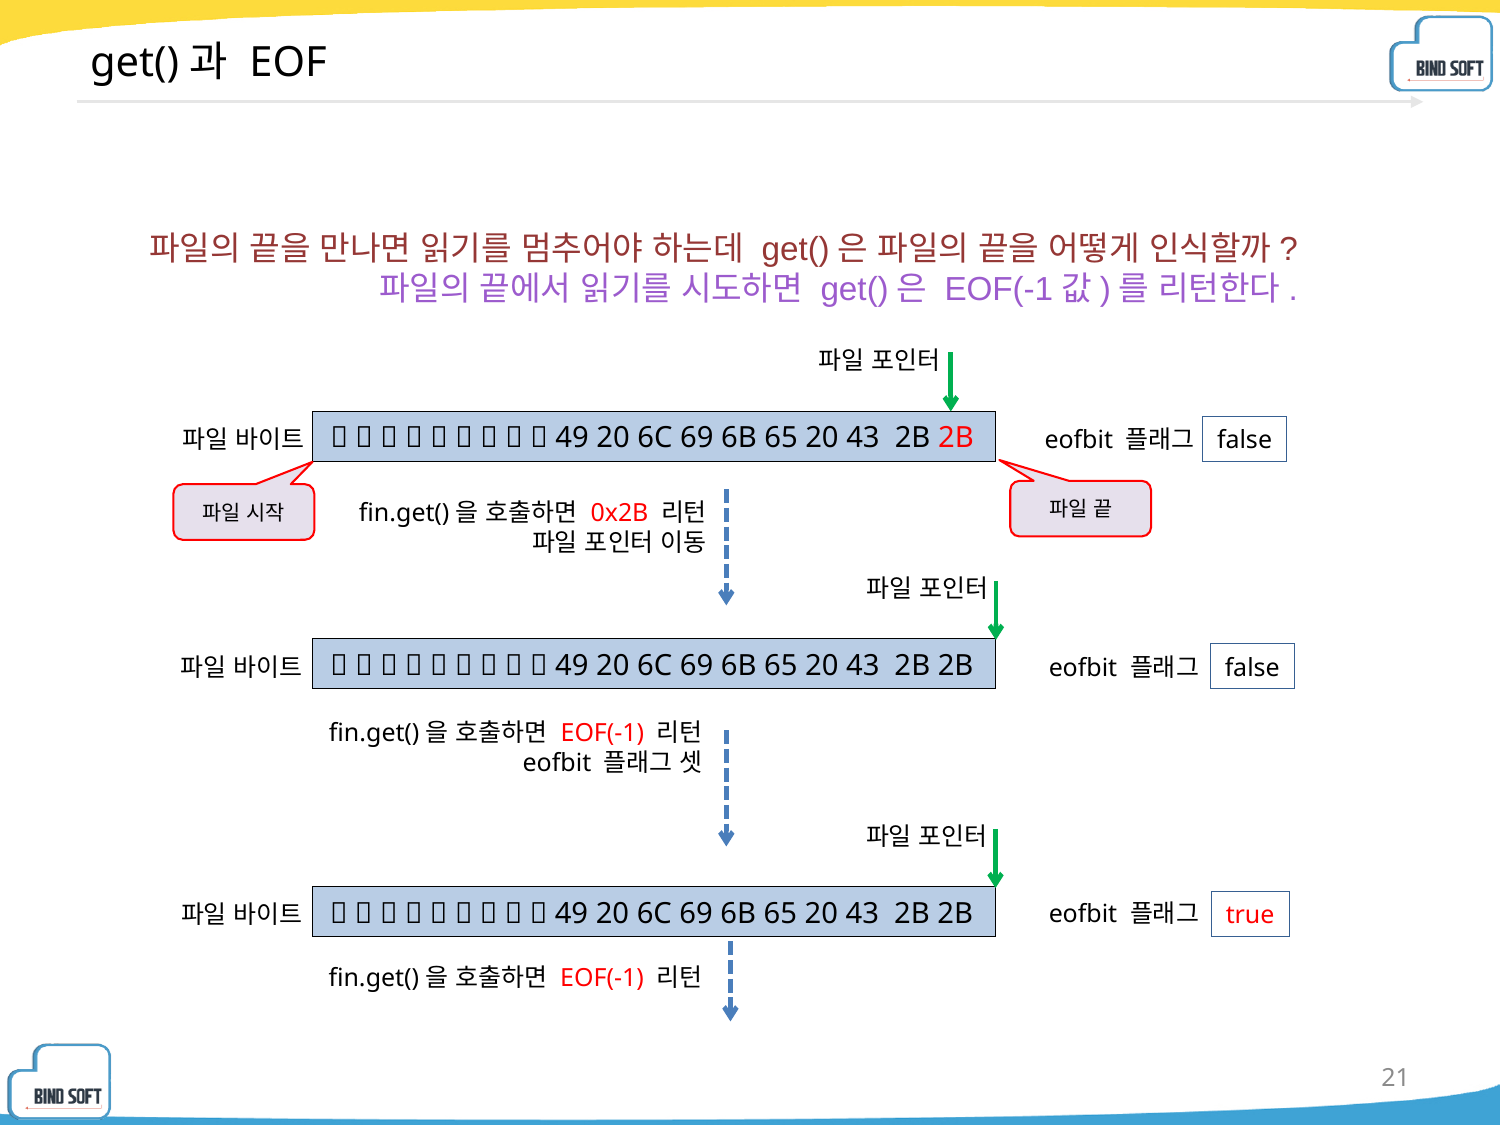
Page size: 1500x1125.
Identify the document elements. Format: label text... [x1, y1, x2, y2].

slide_number 21 [1074, 1054, 1425, 1103]
text_box false [1202, 416, 1287, 462]
text_box 파일 포인터 [851, 565, 1004, 610]
text_box 파일 바이트 [165, 643, 318, 689]
text_box fin.get()을 호출하면 EOF(-1) 리턴 [313, 954, 718, 999]
picture [0, 0, 1500, 96]
text_box 파일 시작 [171, 459, 317, 542]
text_box eofbit 플래그 [1033, 889, 1214, 935]
text_box true [1211, 891, 1290, 937]
text_box 파일 포인터 [804, 337, 956, 382]
text_box fin.get()을 호출하면 0x2B 리턴 파일 포인터 이동 [344, 489, 722, 564]
text_box 파일 포인터 [851, 813, 1003, 858]
text_box eofbit 플래그 [1033, 643, 1210, 689]
title get()과 EOF [75, 11, 1425, 108]
text_box fin.get()을 호출하면 EOF(-1) 리턴 eofbit 플래그 셋 [313, 709, 718, 785]
text_box 파일 끝 [997, 458, 1154, 539]
text_box eofbit 플래그 [1029, 416, 1202, 462]
text_box false [1210, 643, 1295, 689]
text_box          49 20 6C 69 6B 65 20 43 2B 2B [312, 886, 996, 937]
text_box          49 20 6C 69 6B 65 20 43 2B 2B [312, 411, 996, 462]
picture [0, 1003, 1500, 1125]
text_box          49 20 6C 69 6B 65 20 43 2B 2B [312, 638, 996, 689]
text_box 파일 바이트 [167, 416, 320, 462]
text_box 파일의 끝을 만나면 읽기를 멈추어야 하는데 get()은 파일의 끝을 어떻게 인식할까? 파일의 끝에서 읽기를 시도하면 get()은 EOF(-1값)를 리턴한다. [134, 219, 1313, 315]
text_box 파일 바이트 [166, 891, 318, 937]
